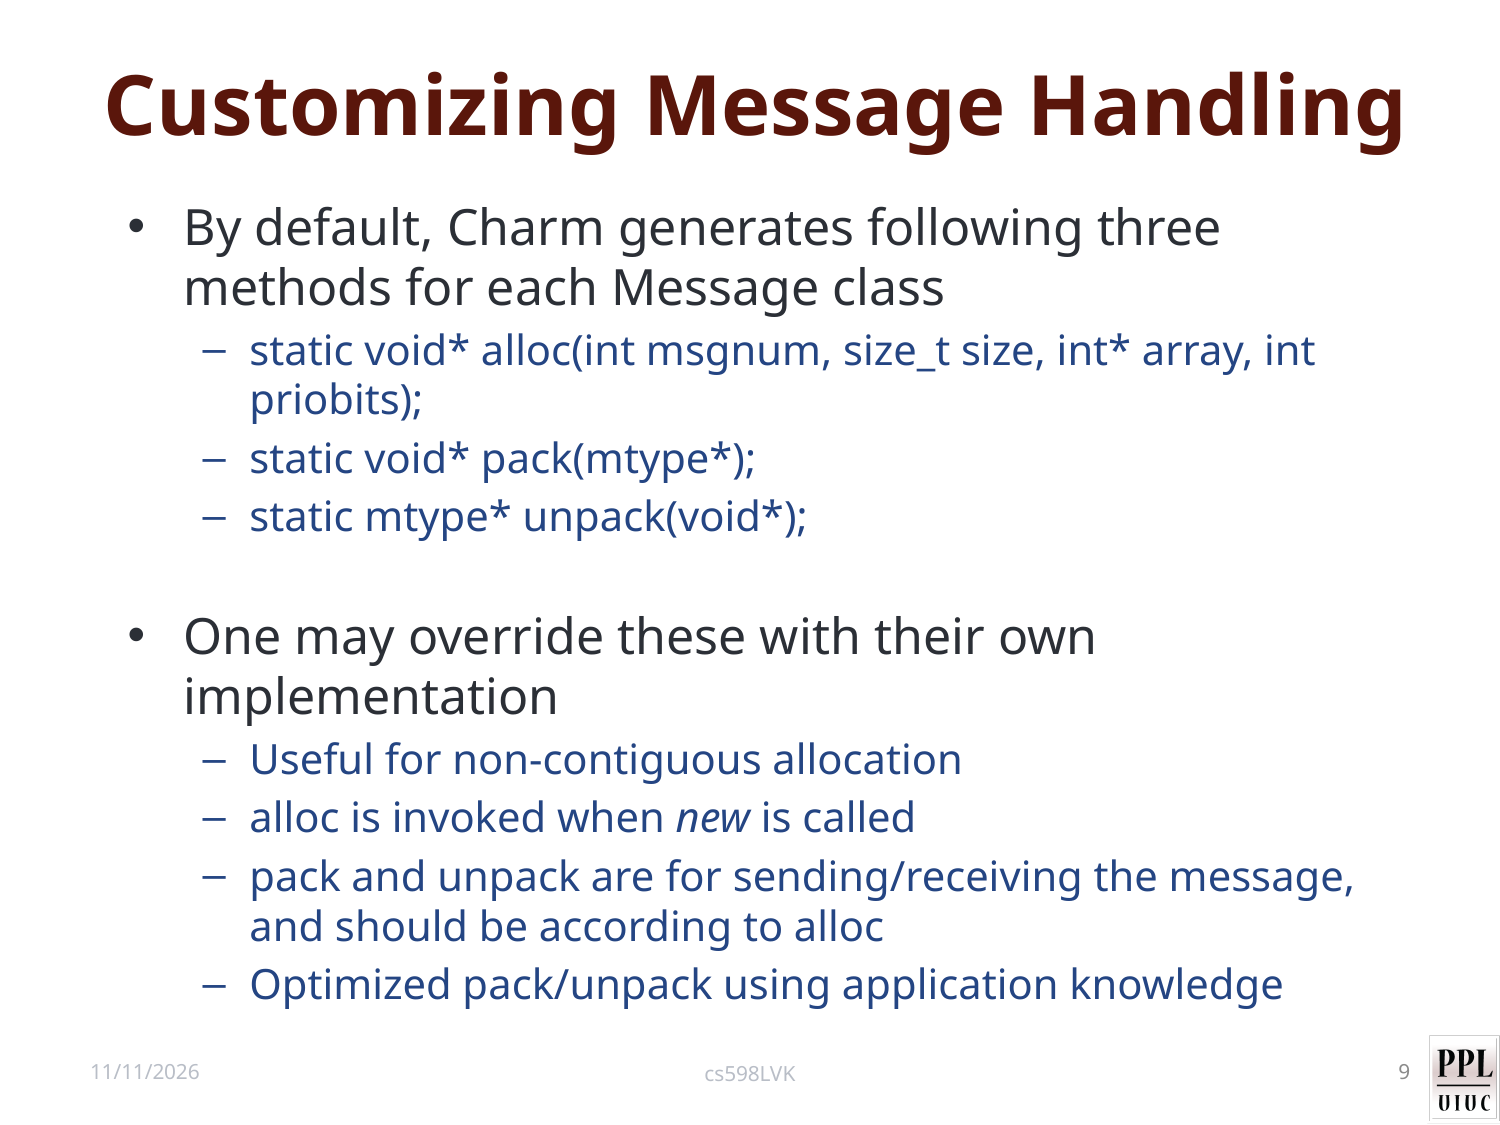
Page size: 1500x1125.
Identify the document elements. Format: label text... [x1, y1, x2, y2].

text_box [50, 624, 1438, 788]
title Customizing Message Handling [75, 37, 1438, 168]
footer cs598LVK [512, 1042, 988, 1103]
picture [1425, 1032, 1500, 1125]
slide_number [75, 1042, 425, 1103]
list By default, Charm generates following three methods for each Message class static void* alloc(int msgnum, size_t size, int* array, int priobits); static void* pack(mtype*); static mtype* unpack(void*); One may override these with their own implementation Useful for non-contiguous allocation alloc is invoked when new is called pack and unpack are for sending/receiving the message, and should be according to alloc Optimized pack/unpack using application knowledge [112, 788, 1413, 1038]
slide_number 9 [1074, 1042, 1425, 1103]
list By default, Charm generates following three methods for each Message class static void* alloc(int msgnum, size_t size, int* array, int priobits); static void* pack(mtype*); static mtype* unpack(void*); One may override these with their own implementation Useful for non-contiguous allocation alloc is invoked when new is called pack and unpack are for sending/receiving the message, and should be according to alloc Optimized pack/unpack using application knowledge [112, 187, 1413, 487]
text_box [62, 487, 1450, 650]
